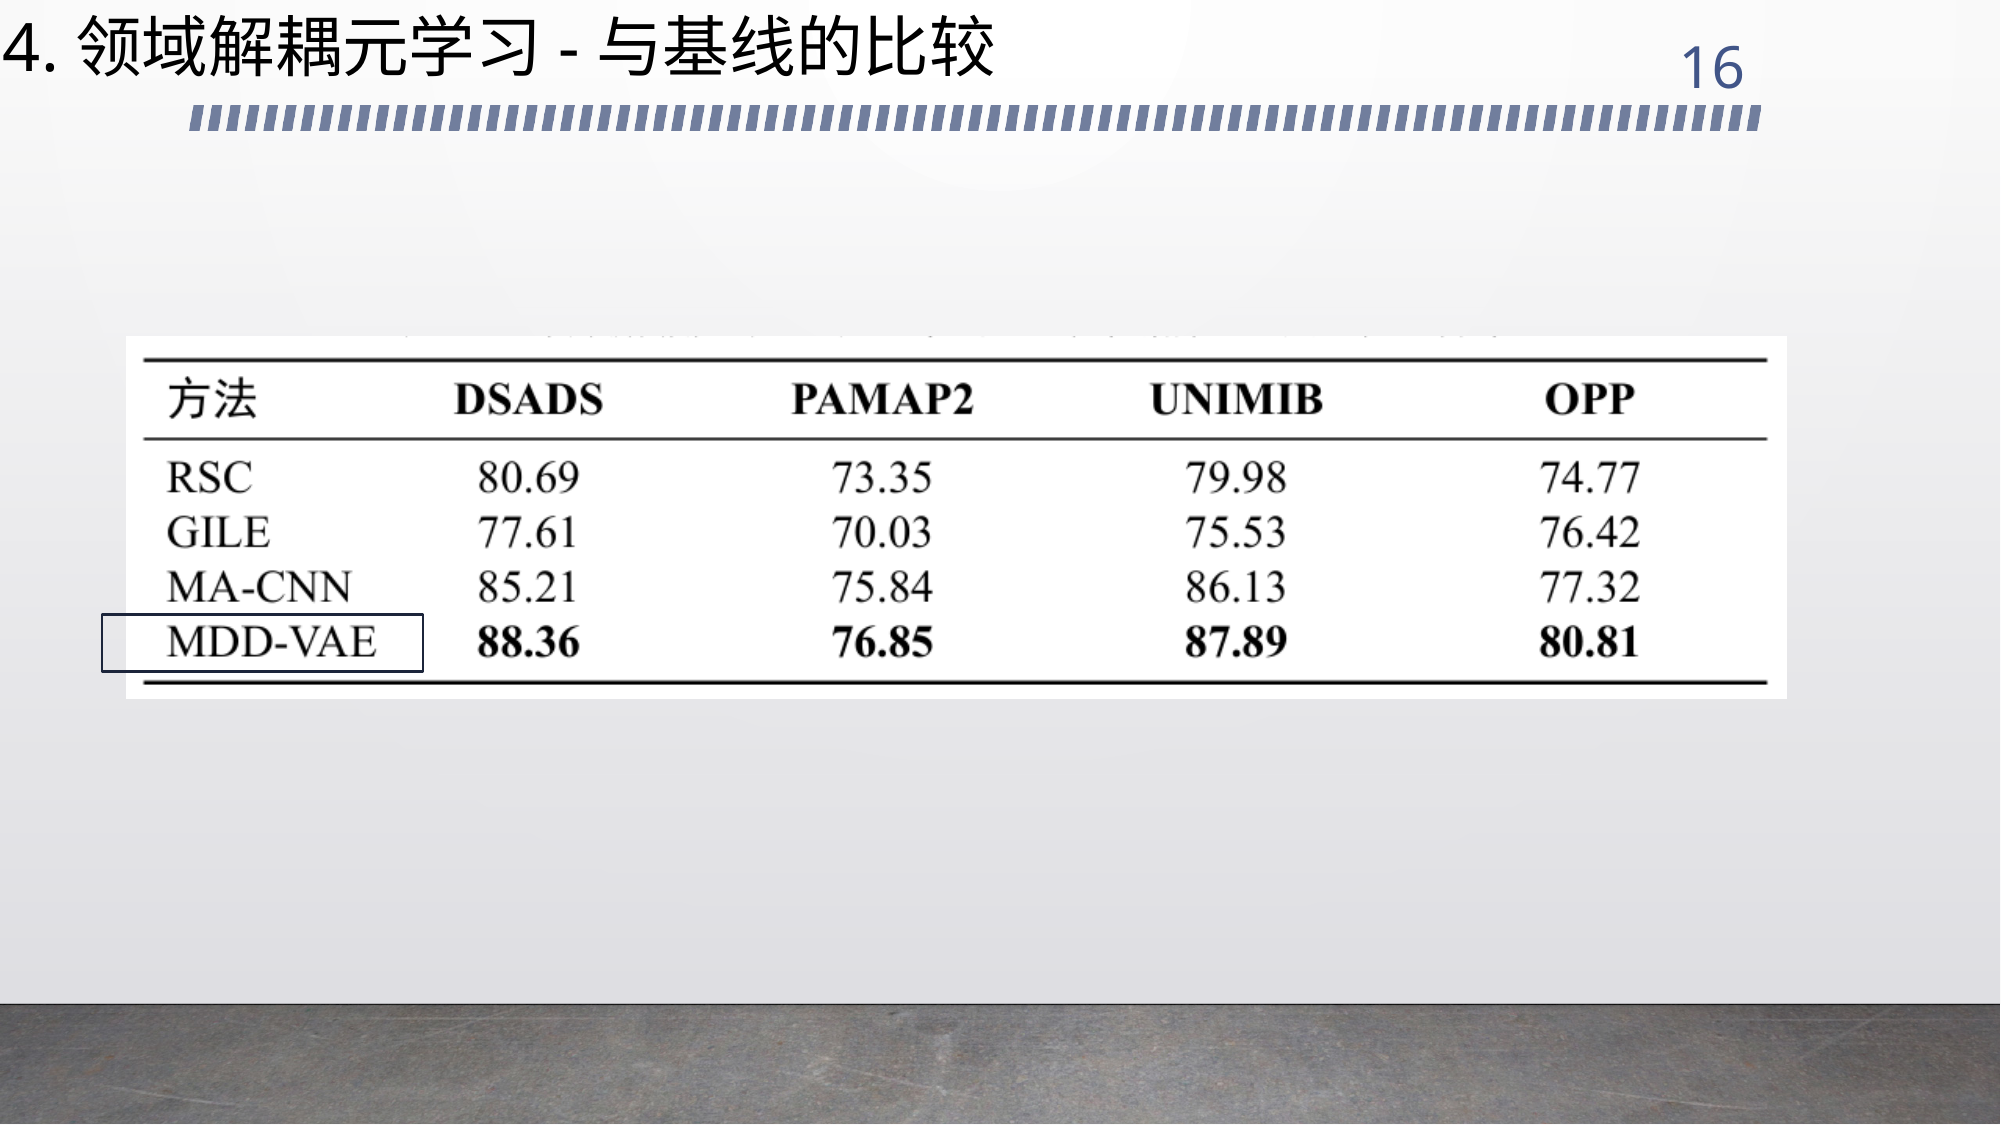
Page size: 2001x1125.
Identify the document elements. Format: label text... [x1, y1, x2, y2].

text_box [101, 613, 126, 673]
slide_number 16 [1713, 22, 1760, 106]
picture [0, 1004, 2000, 1124]
text_box 4.领域解耦元学习-与基线的比较 [0, 6, 1713, 111]
picture [126, 335, 1787, 699]
